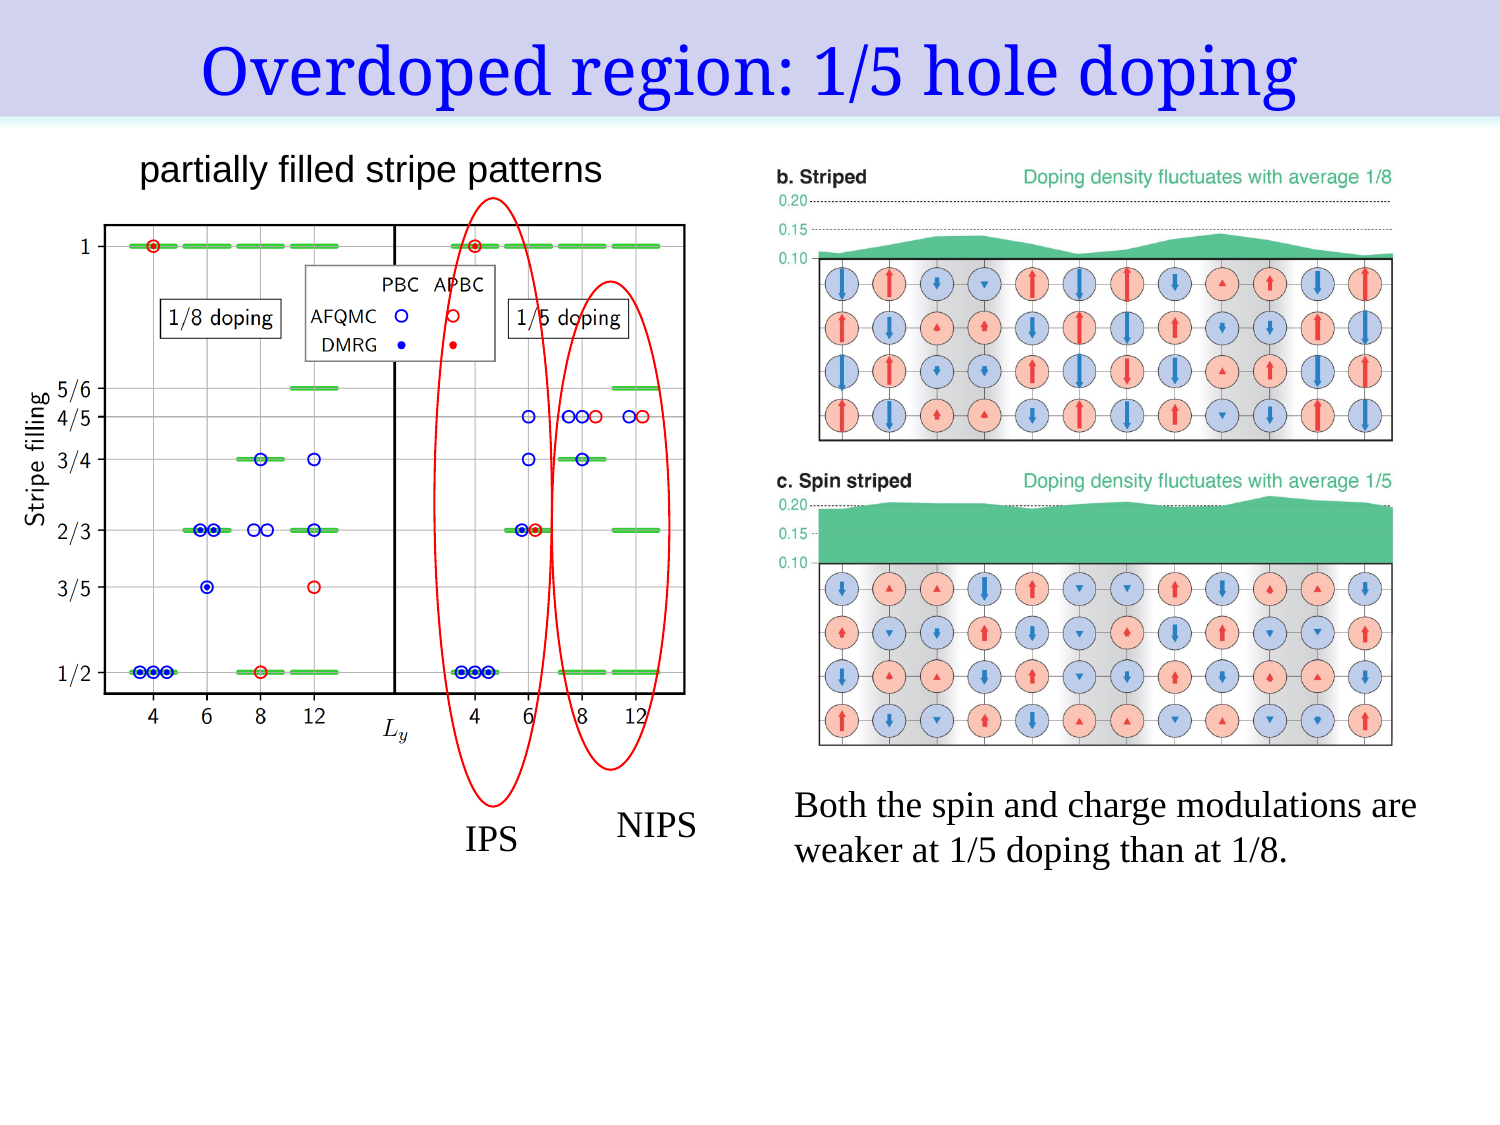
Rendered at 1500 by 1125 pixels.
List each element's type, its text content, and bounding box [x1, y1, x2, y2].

text_box Overdoped region: 1/5 hole doping [0, 0, 1500, 117]
text_box NIPS [601, 792, 720, 853]
picture [11, 198, 702, 751]
picture [760, 150, 1431, 770]
text_box [586, 751, 635, 771]
text_box IPS [449, 806, 537, 867]
text_box [458, 751, 529, 806]
text_box ﻿Both the spin and charge modulations are weaker at 1/5 doping than at 1/8. [779, 772, 1449, 878]
text_box partially filled stripe patterns [124, 137, 648, 198]
